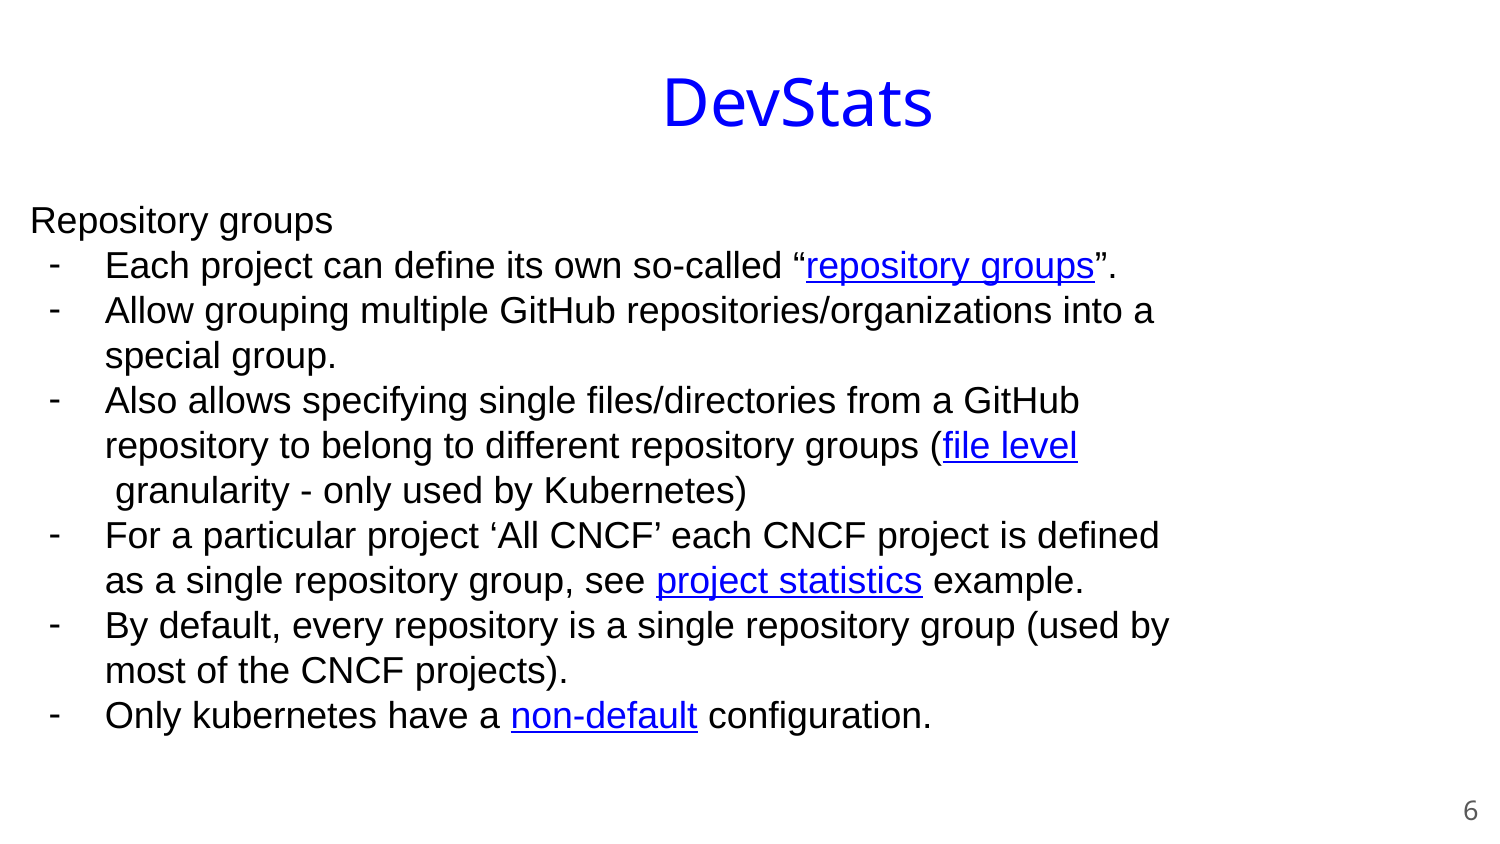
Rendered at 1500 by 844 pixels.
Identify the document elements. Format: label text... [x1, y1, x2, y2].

title DevStats [646, 41, 1208, 159]
text_box Repository groups Each project can define its own so-called “repository groups”. Allow grouping multiple GitHub repositories/organizations into a special group. Also allows specifying single files/directories from a GitHub repository to belong to different repository groups (file level granularity - only used by Kubernetes) For a particular project ‘All CNCF’ each CNCF project is defined as a single repository group, see project statistics example. By default, every repository is a single repository group (used by most of the CNCF projects). Only kubernetes have a non-default configuration. [14, 181, 1208, 780]
slide_number ‹#› [1403, 779, 1494, 844]
